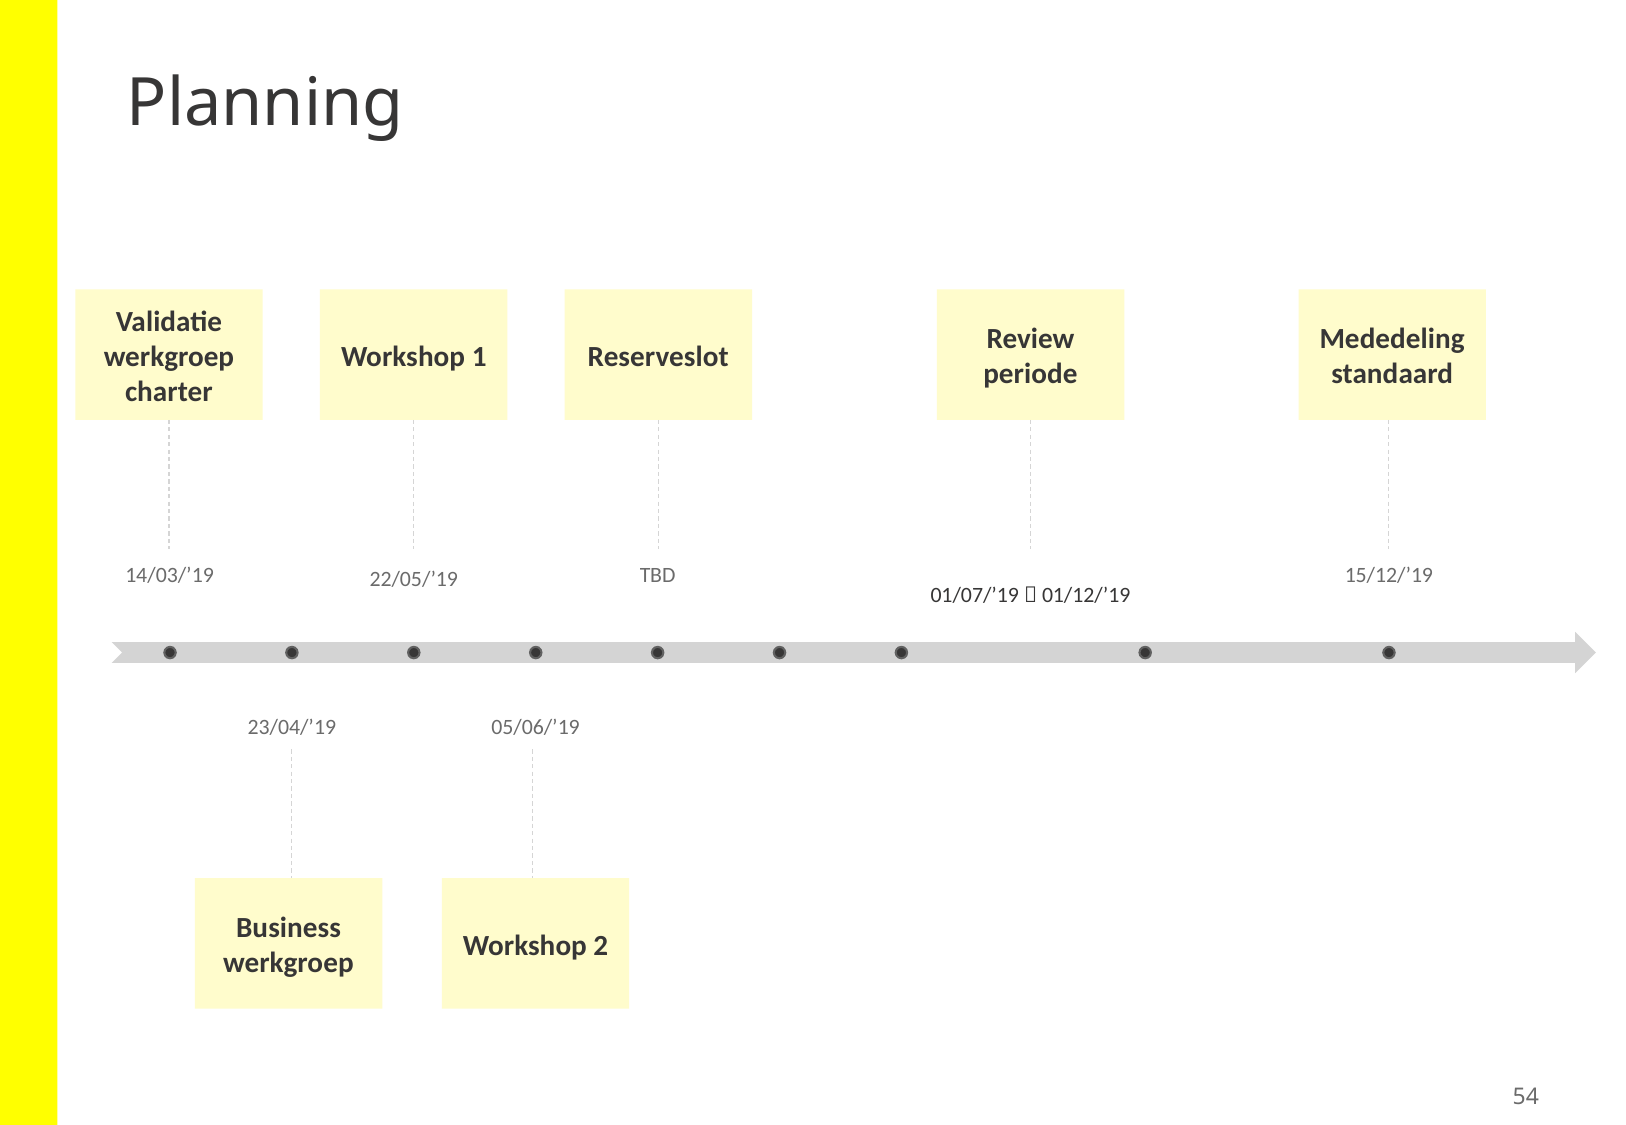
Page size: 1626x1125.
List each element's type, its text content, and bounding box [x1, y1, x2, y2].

text_box Validatie werkgroep charter [74, 288, 111, 421]
slide_number 54 [1424, 1075, 1548, 1120]
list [111, 243, 1596, 1062]
title Planning [111, 59, 1514, 222]
